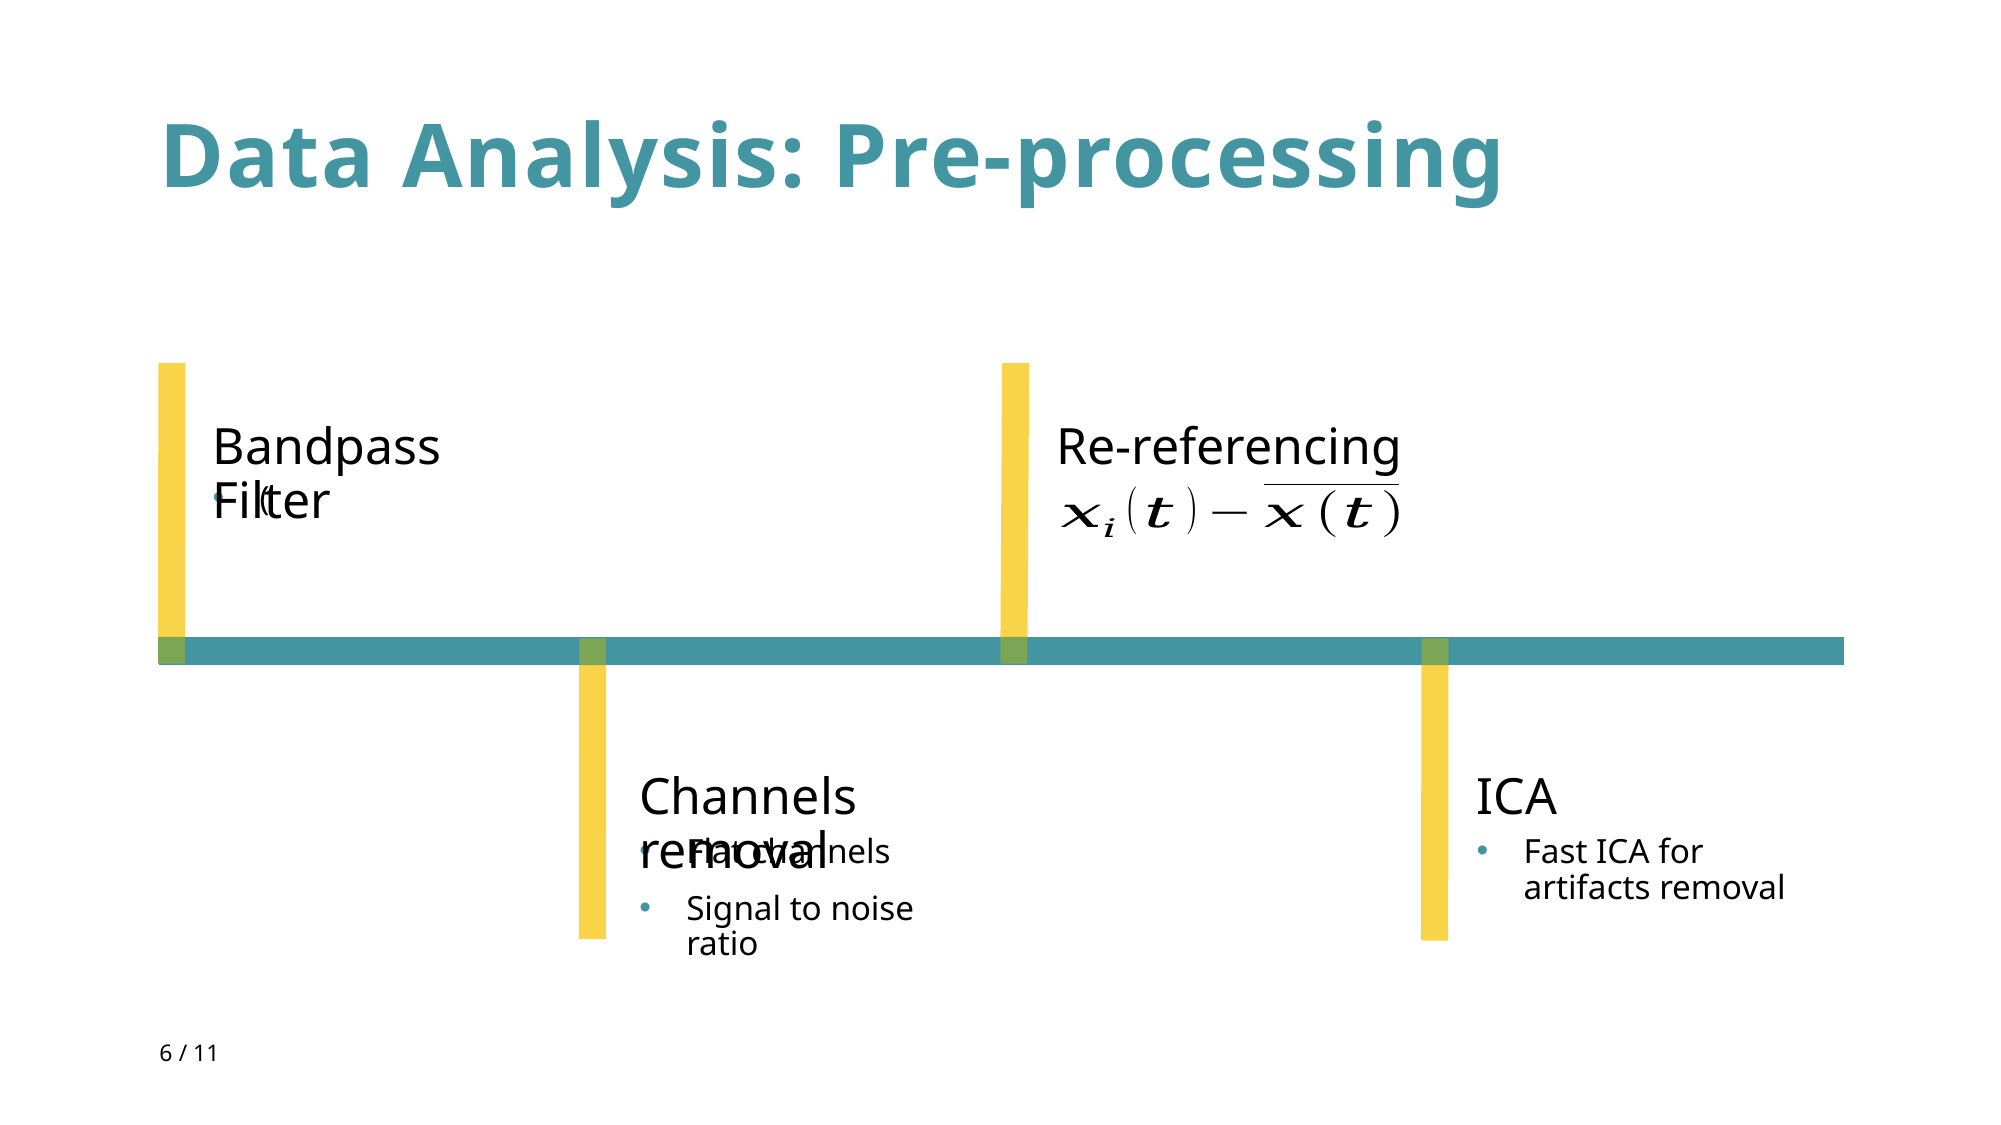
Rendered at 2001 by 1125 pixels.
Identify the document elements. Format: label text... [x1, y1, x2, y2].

list Re-referencing [1056, 421, 1407, 456]
title Data Analysis: Pre-processing [159, 106, 1512, 207]
list Channels removal [639, 771, 1037, 806]
list Fast ICA for artifacts removal [1476, 834, 1827, 896]
list Bandpass Filter [212, 421, 563, 456]
list ICA [1476, 771, 1827, 806]
slide_number 6 / 11 [159, 1038, 246, 1080]
list Flat channels Signal to noise ratio [639, 834, 990, 896]
